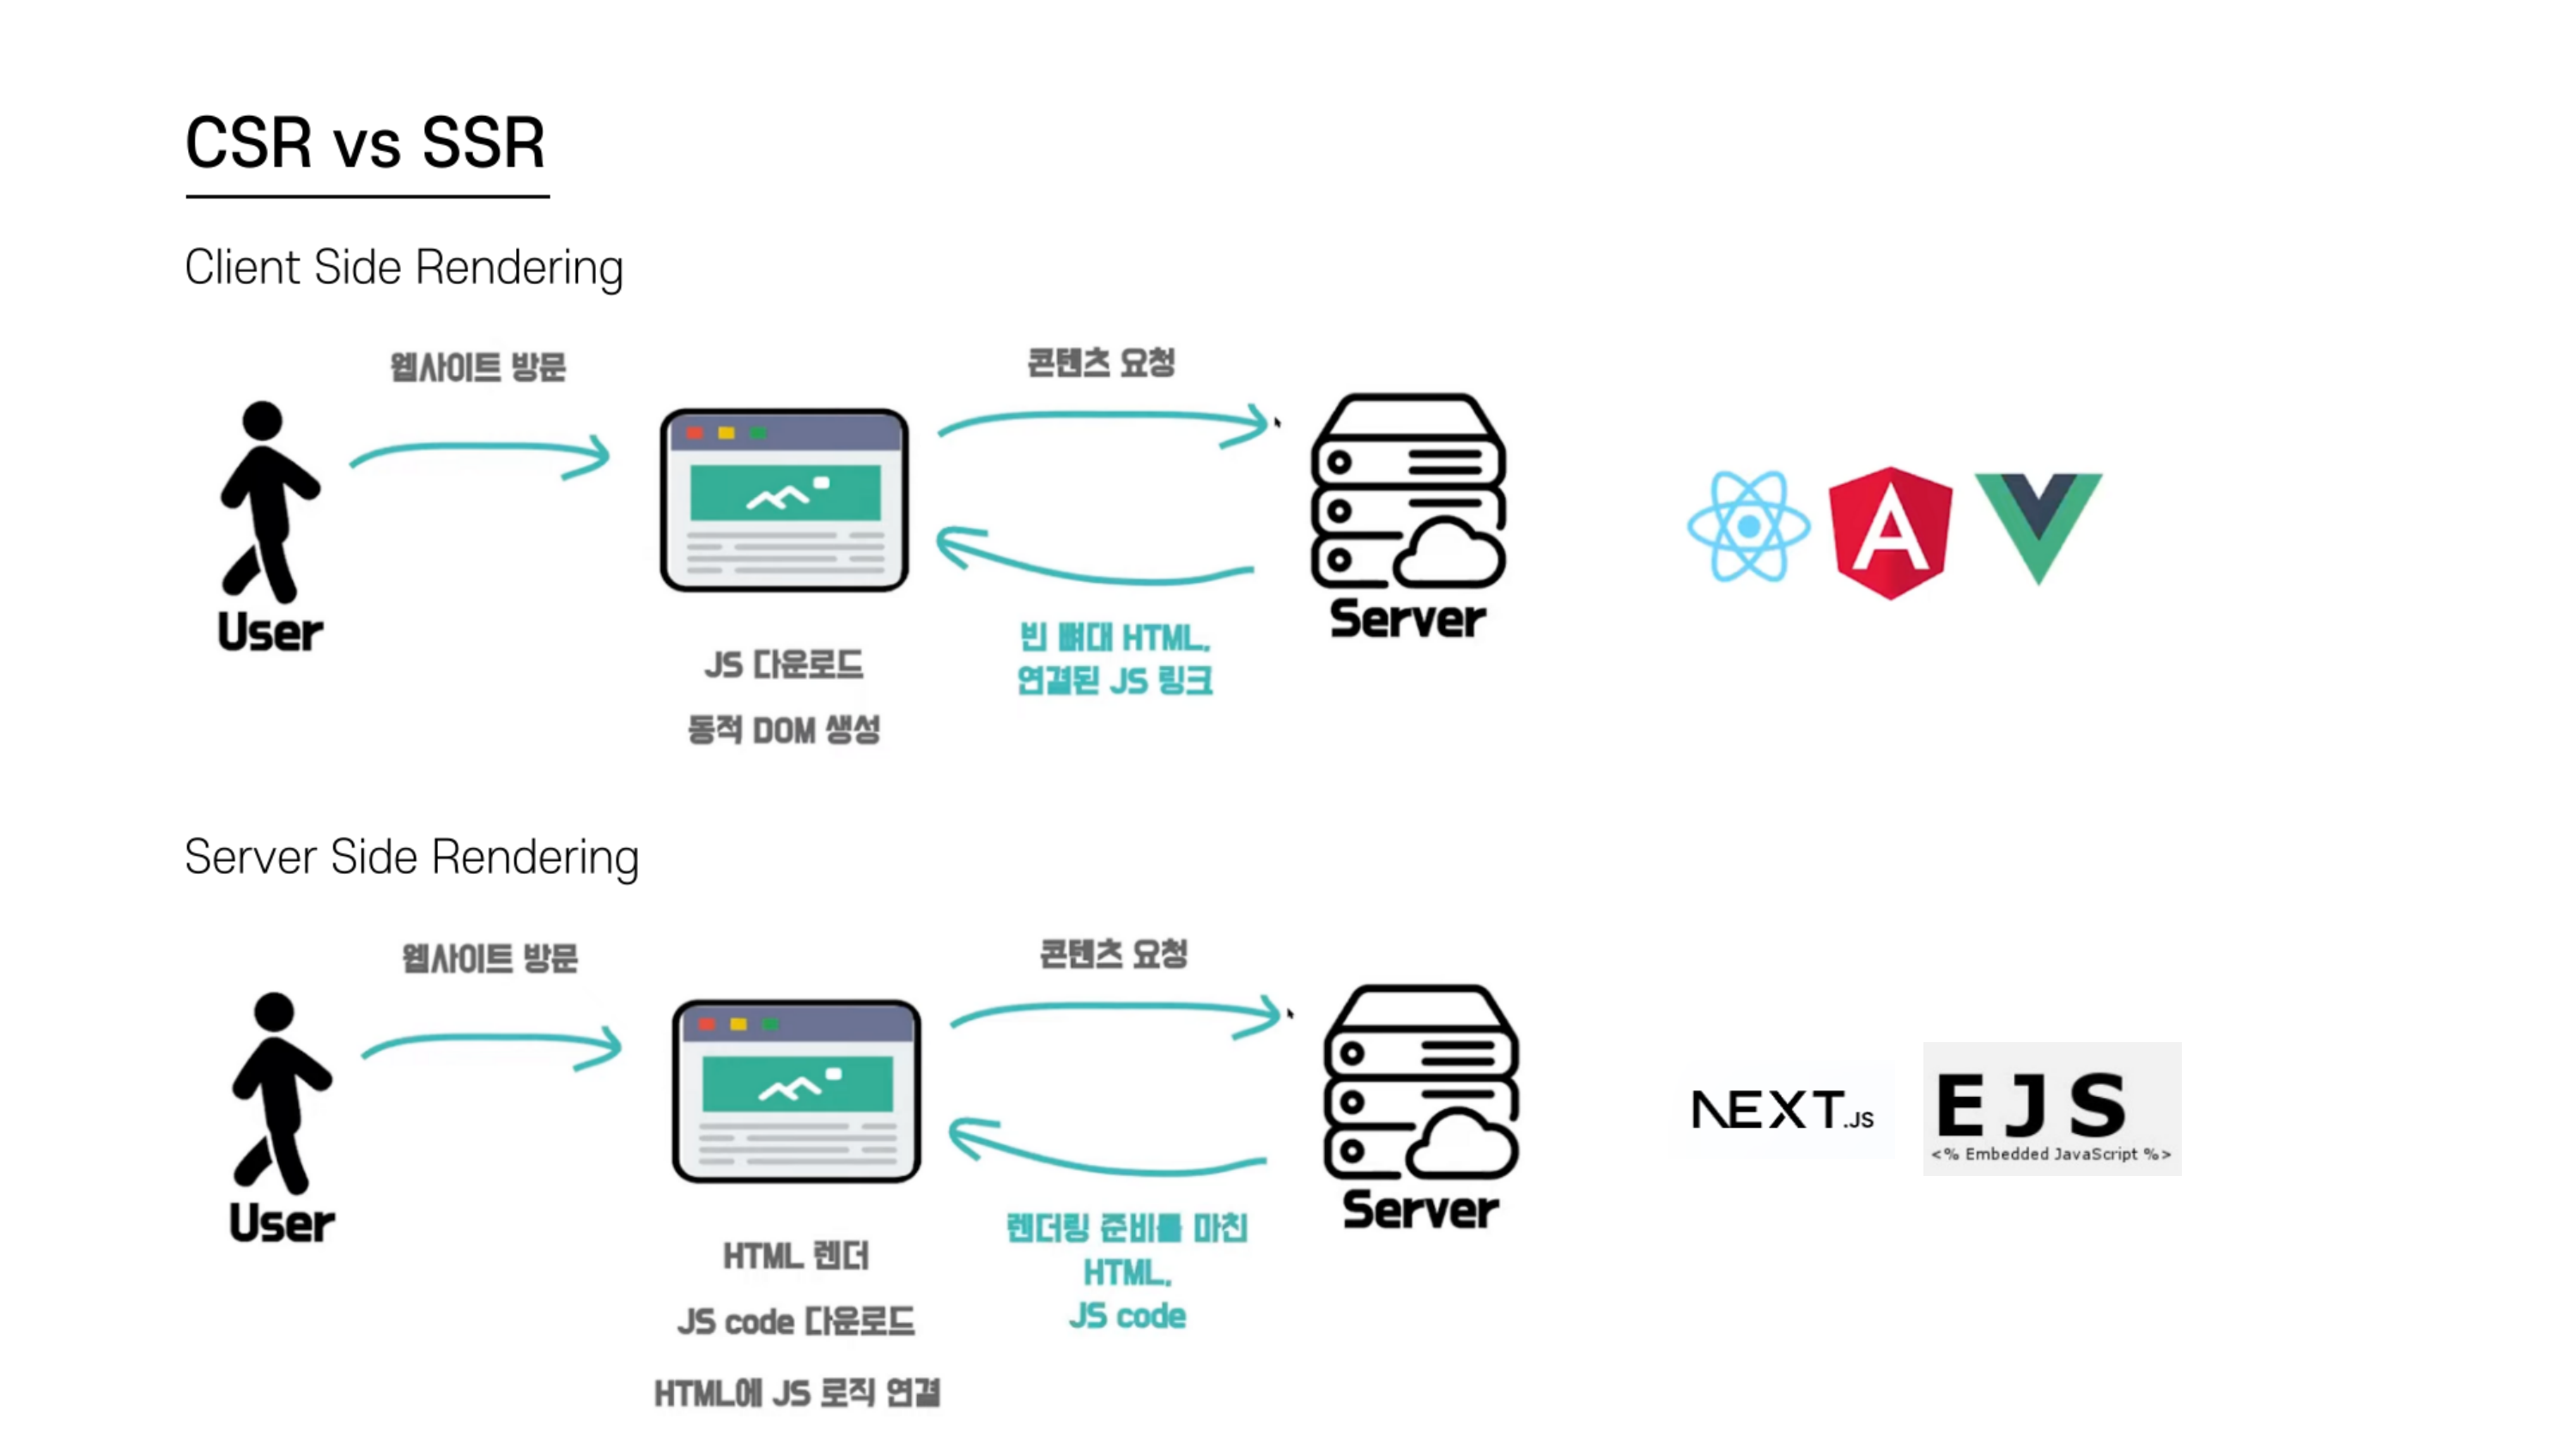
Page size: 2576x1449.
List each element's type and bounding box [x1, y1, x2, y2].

picture [174, 88, 580, 199]
text_box [1676, 452, 2112, 604]
text_box [184, 318, 1530, 759]
text_box [1923, 1042, 2182, 1176]
picture [178, 816, 665, 905]
picture [178, 227, 648, 315]
text_box [1662, 1059, 1895, 1159]
text_box [184, 900, 1530, 1417]
text_box [185, 190, 551, 204]
